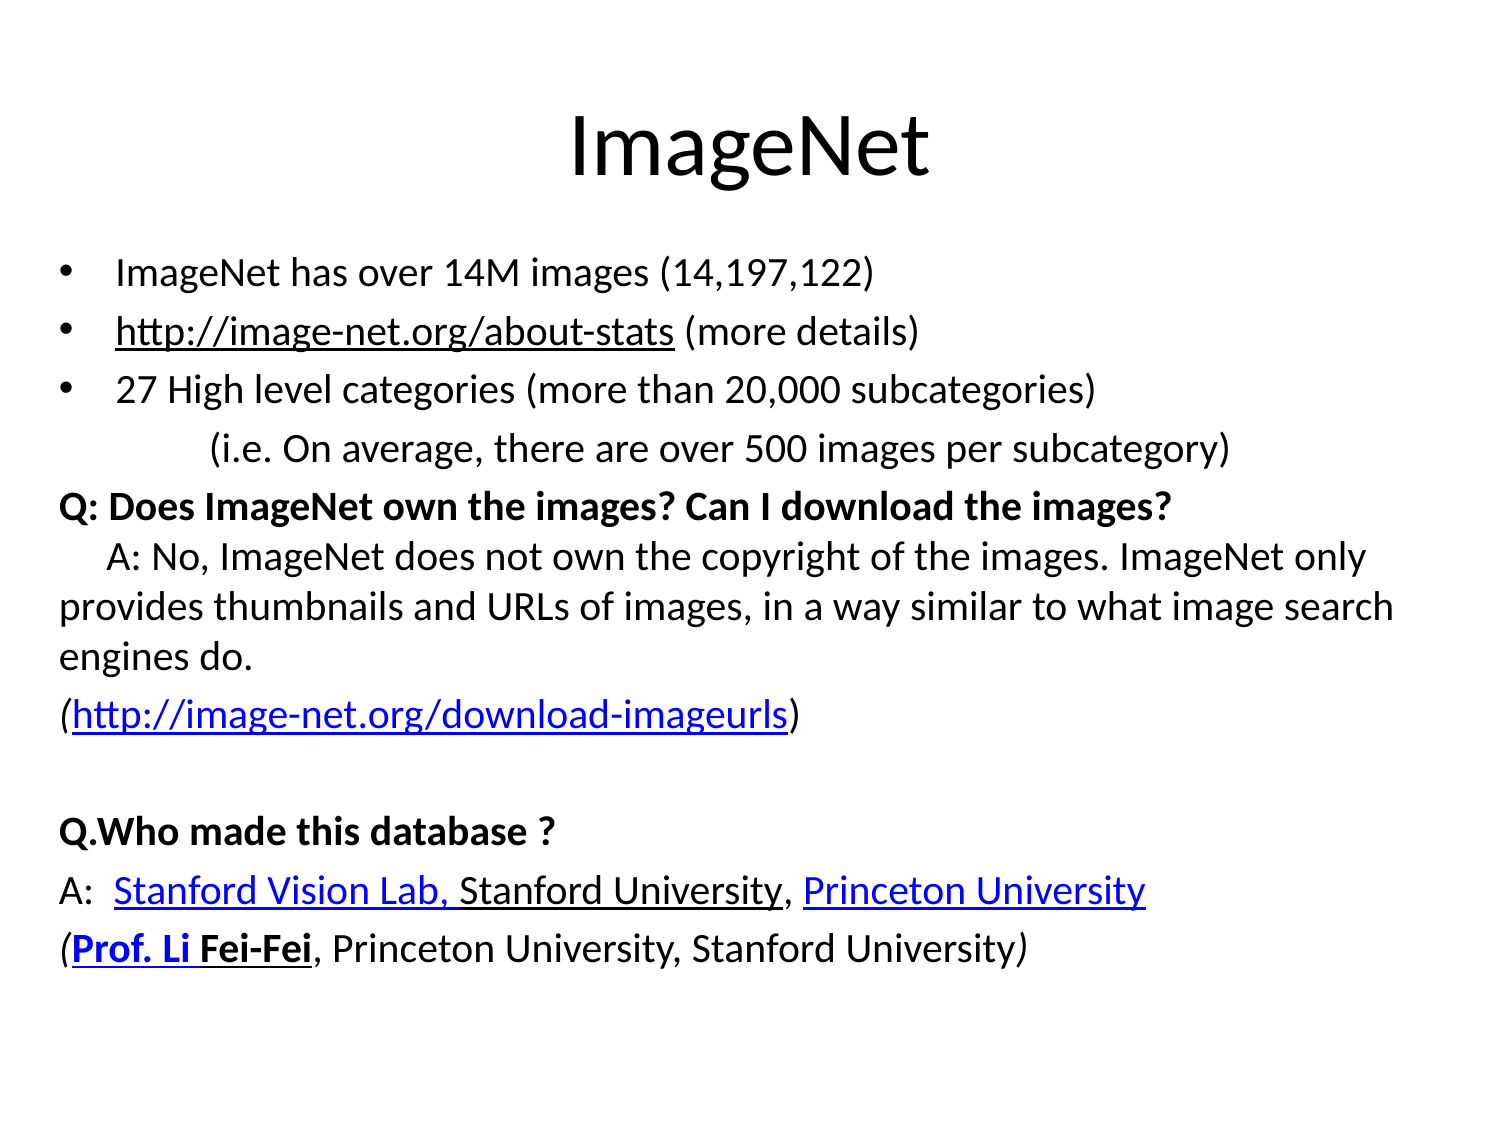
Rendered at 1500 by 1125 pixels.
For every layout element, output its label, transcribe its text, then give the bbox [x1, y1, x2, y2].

title ImageNet [75, 45, 1425, 233]
list ImageNet has over 14M images (14,197,122) http://image-net.org/about-stats (more details) 27 High level categories (more than 20,000 subcategories) (i.e. On average, there are over 500 images per subcategory) Q: Does ImageNet own the images? Can I download the images? A: No, ImageNet does not own the copyright of the images. ImageNet only provides thumbnails and URLs of images, in a way similar to what image search engines do. (http://image-net.org/download-imageurls) Q.Who made this database ? A: Stanford Vision Lab, Stanford University, Princeton University (Prof. Li Fei-Fei, Princeton University, Stanford University) [44, 237, 1500, 1075]
